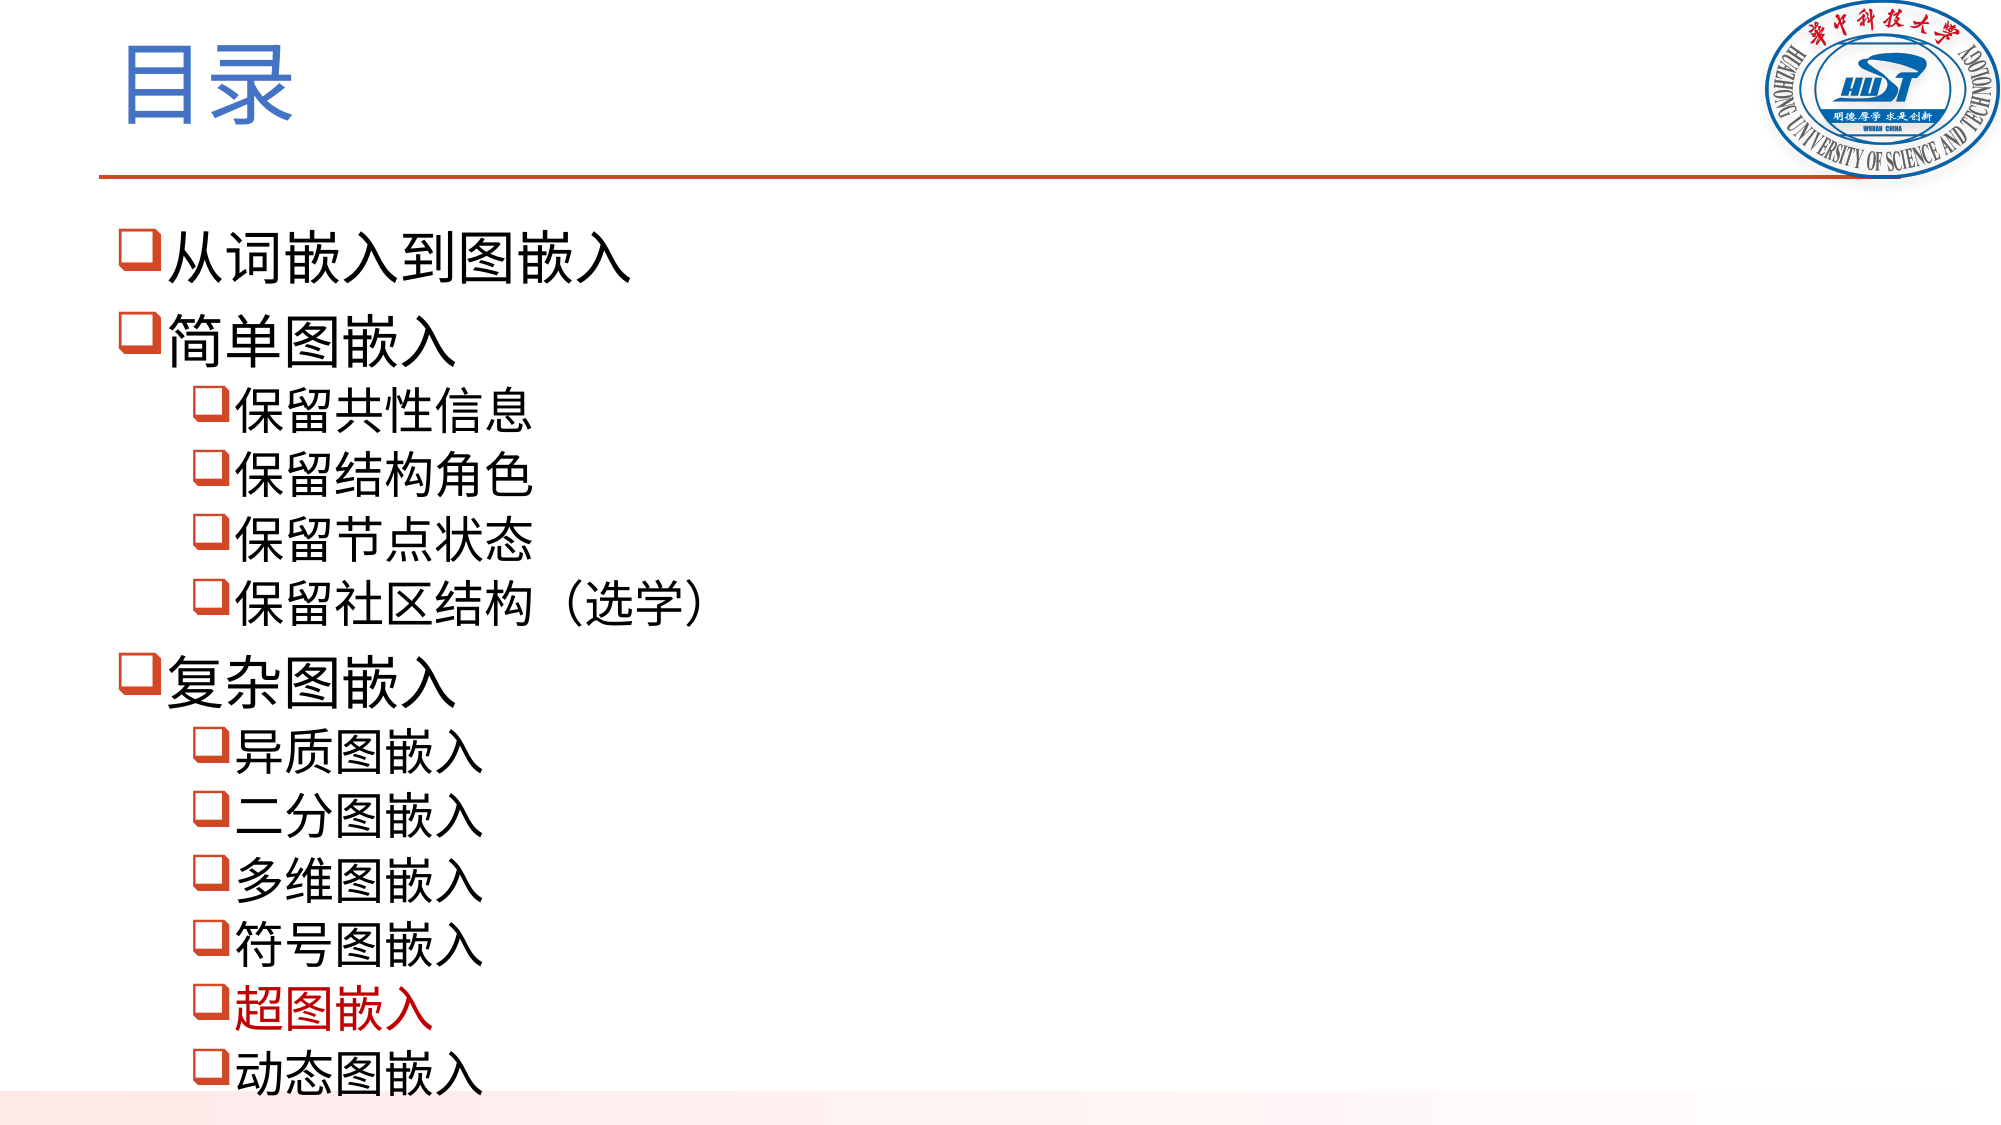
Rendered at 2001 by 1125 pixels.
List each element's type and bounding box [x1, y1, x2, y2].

picture [1765, 0, 2000, 179]
list [99, 221, 1901, 1125]
title [99, 0, 1825, 177]
